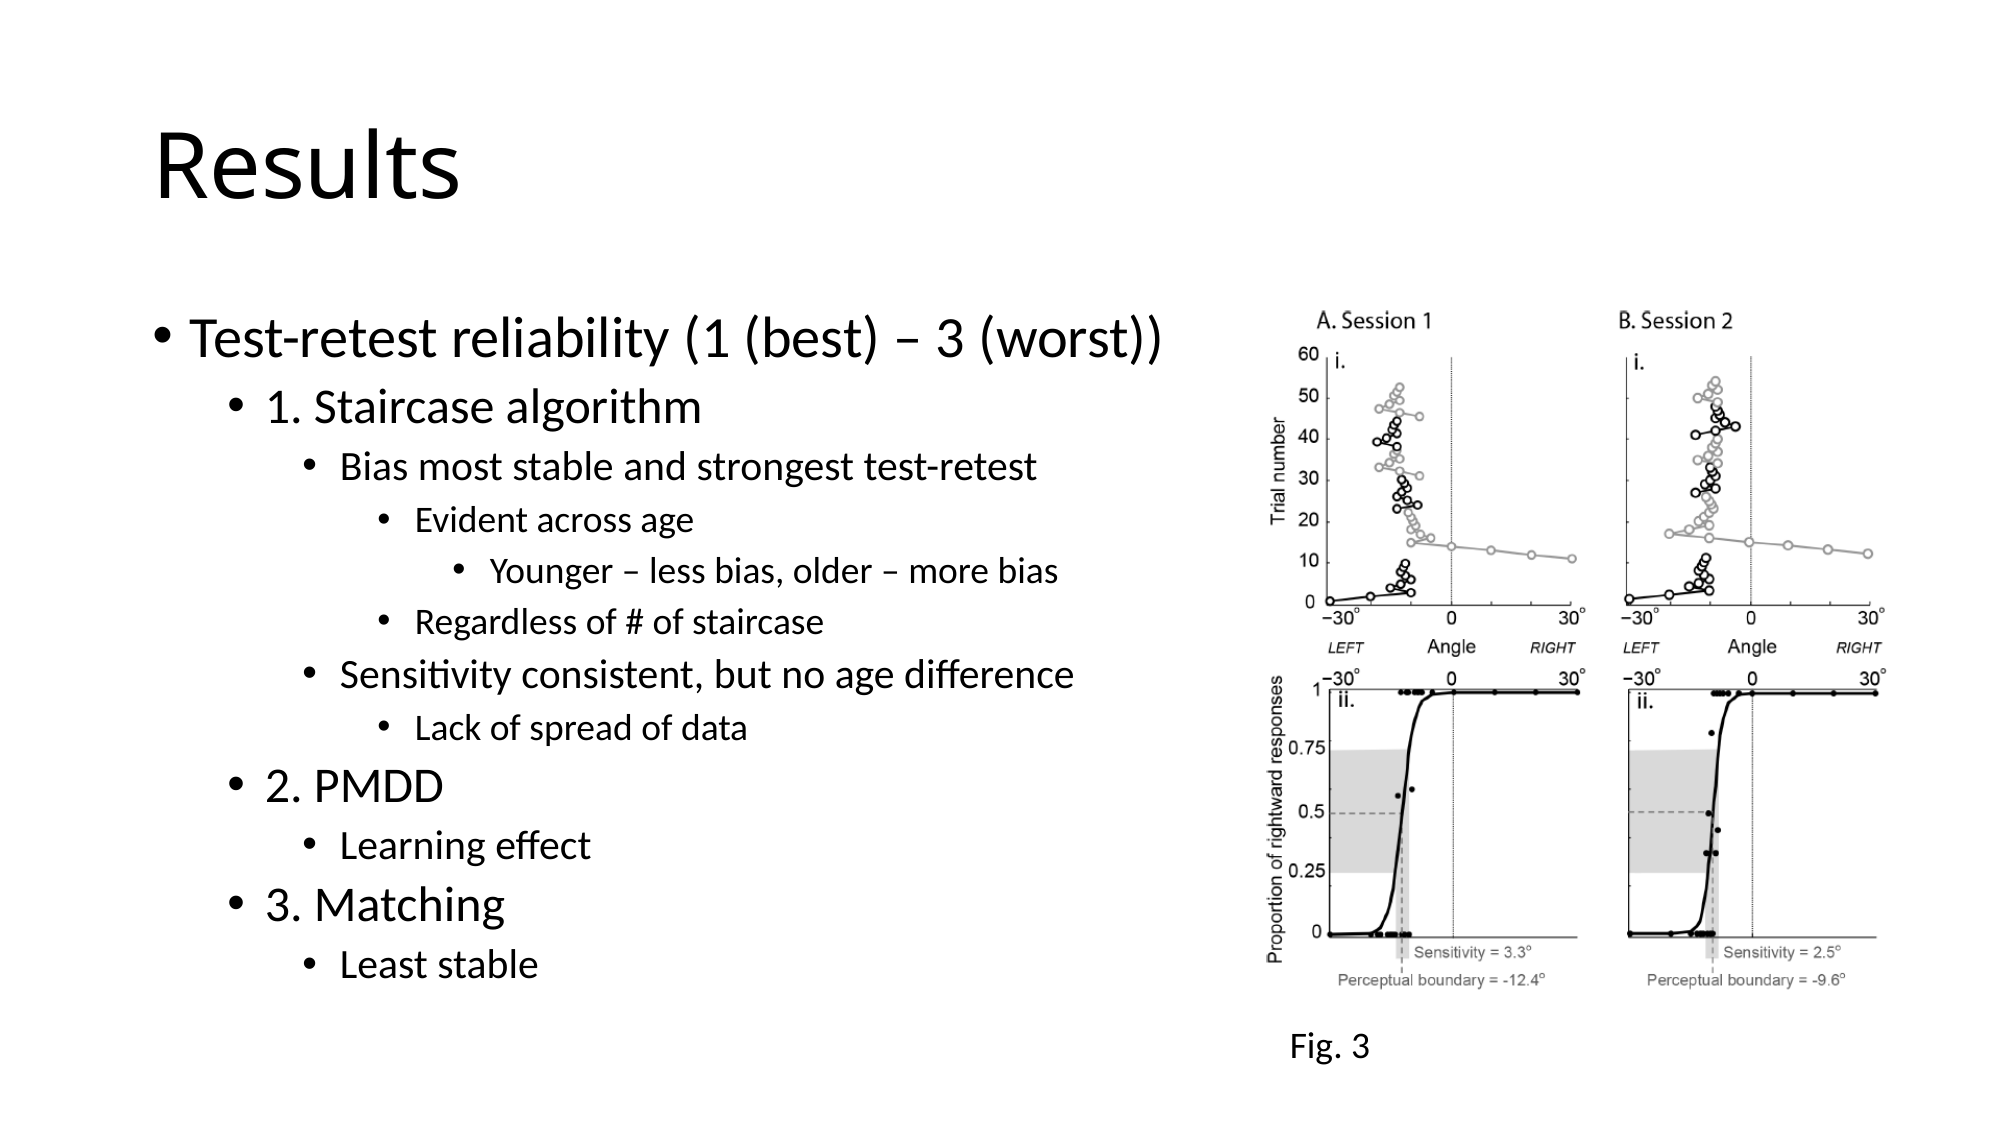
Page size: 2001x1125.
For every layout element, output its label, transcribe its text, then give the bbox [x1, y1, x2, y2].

list Test-retest reliability (1 (best) – 3 (worst)) 1. Staircase algorithm Bias most stable and strongest test-retest Evident across age Younger – less bias, older – more bias Regardless of # of staircase Sensitivity consistent, but no age difference Lack of spread of data 2. PMDD Learning effect 3. Matching Least stable [137, 299, 1863, 1014]
text_box Fig. 3 [1275, 1013, 1440, 1073]
picture [1236, 299, 1918, 998]
title Results [137, 59, 1863, 278]
